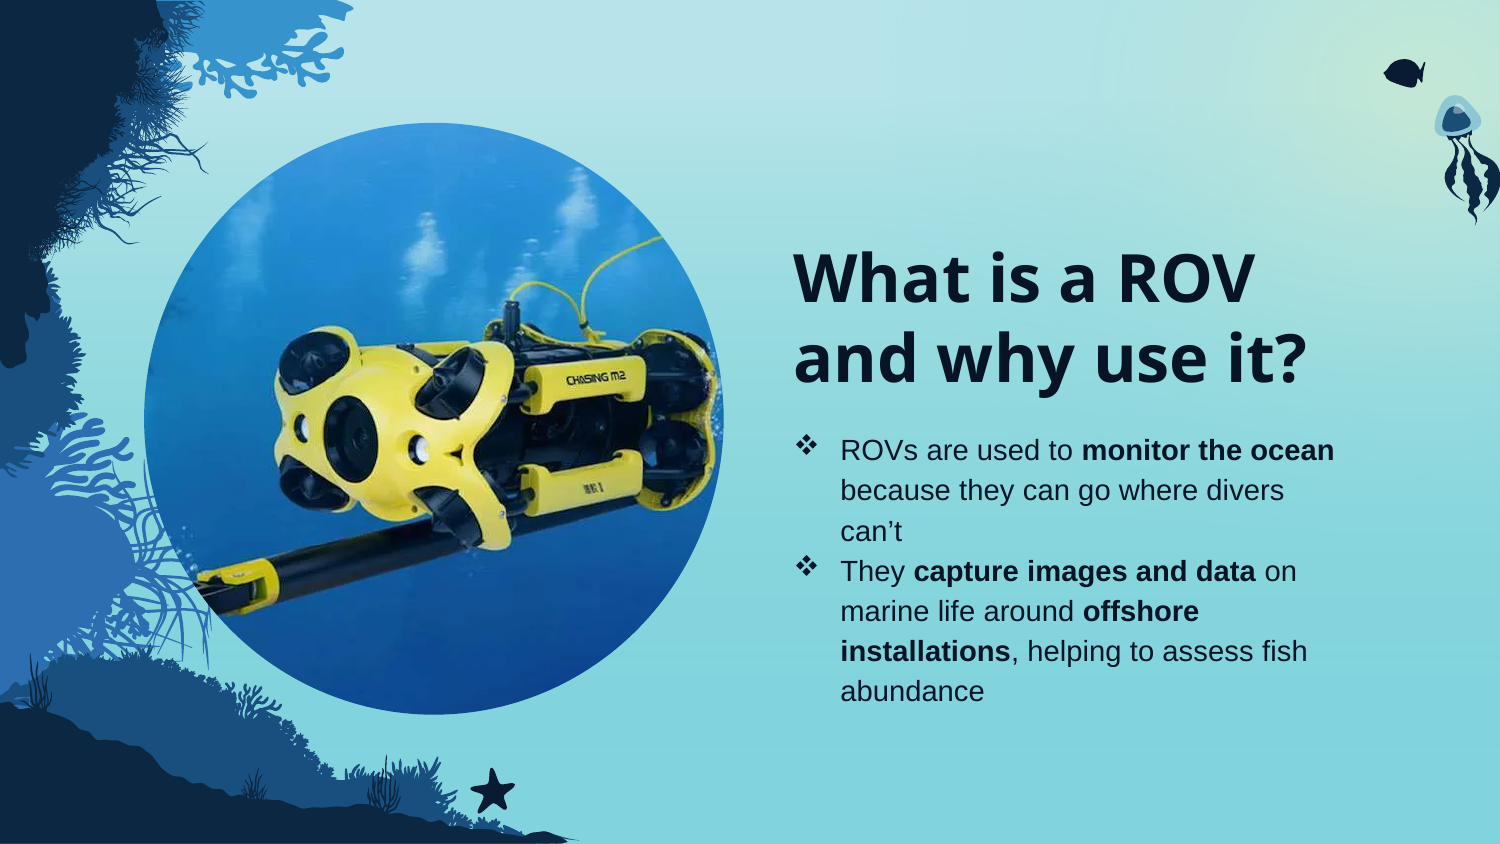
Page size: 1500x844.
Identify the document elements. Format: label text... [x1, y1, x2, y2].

title What is a ROV and why use it? [778, 143, 1356, 411]
picture [143, 122, 724, 715]
subtitle ROVs are used to monitor the ocean because they can go where divers can’t They capture images and data on marine life around offshore installations, helping to assess fish abundance [778, 411, 1356, 738]
